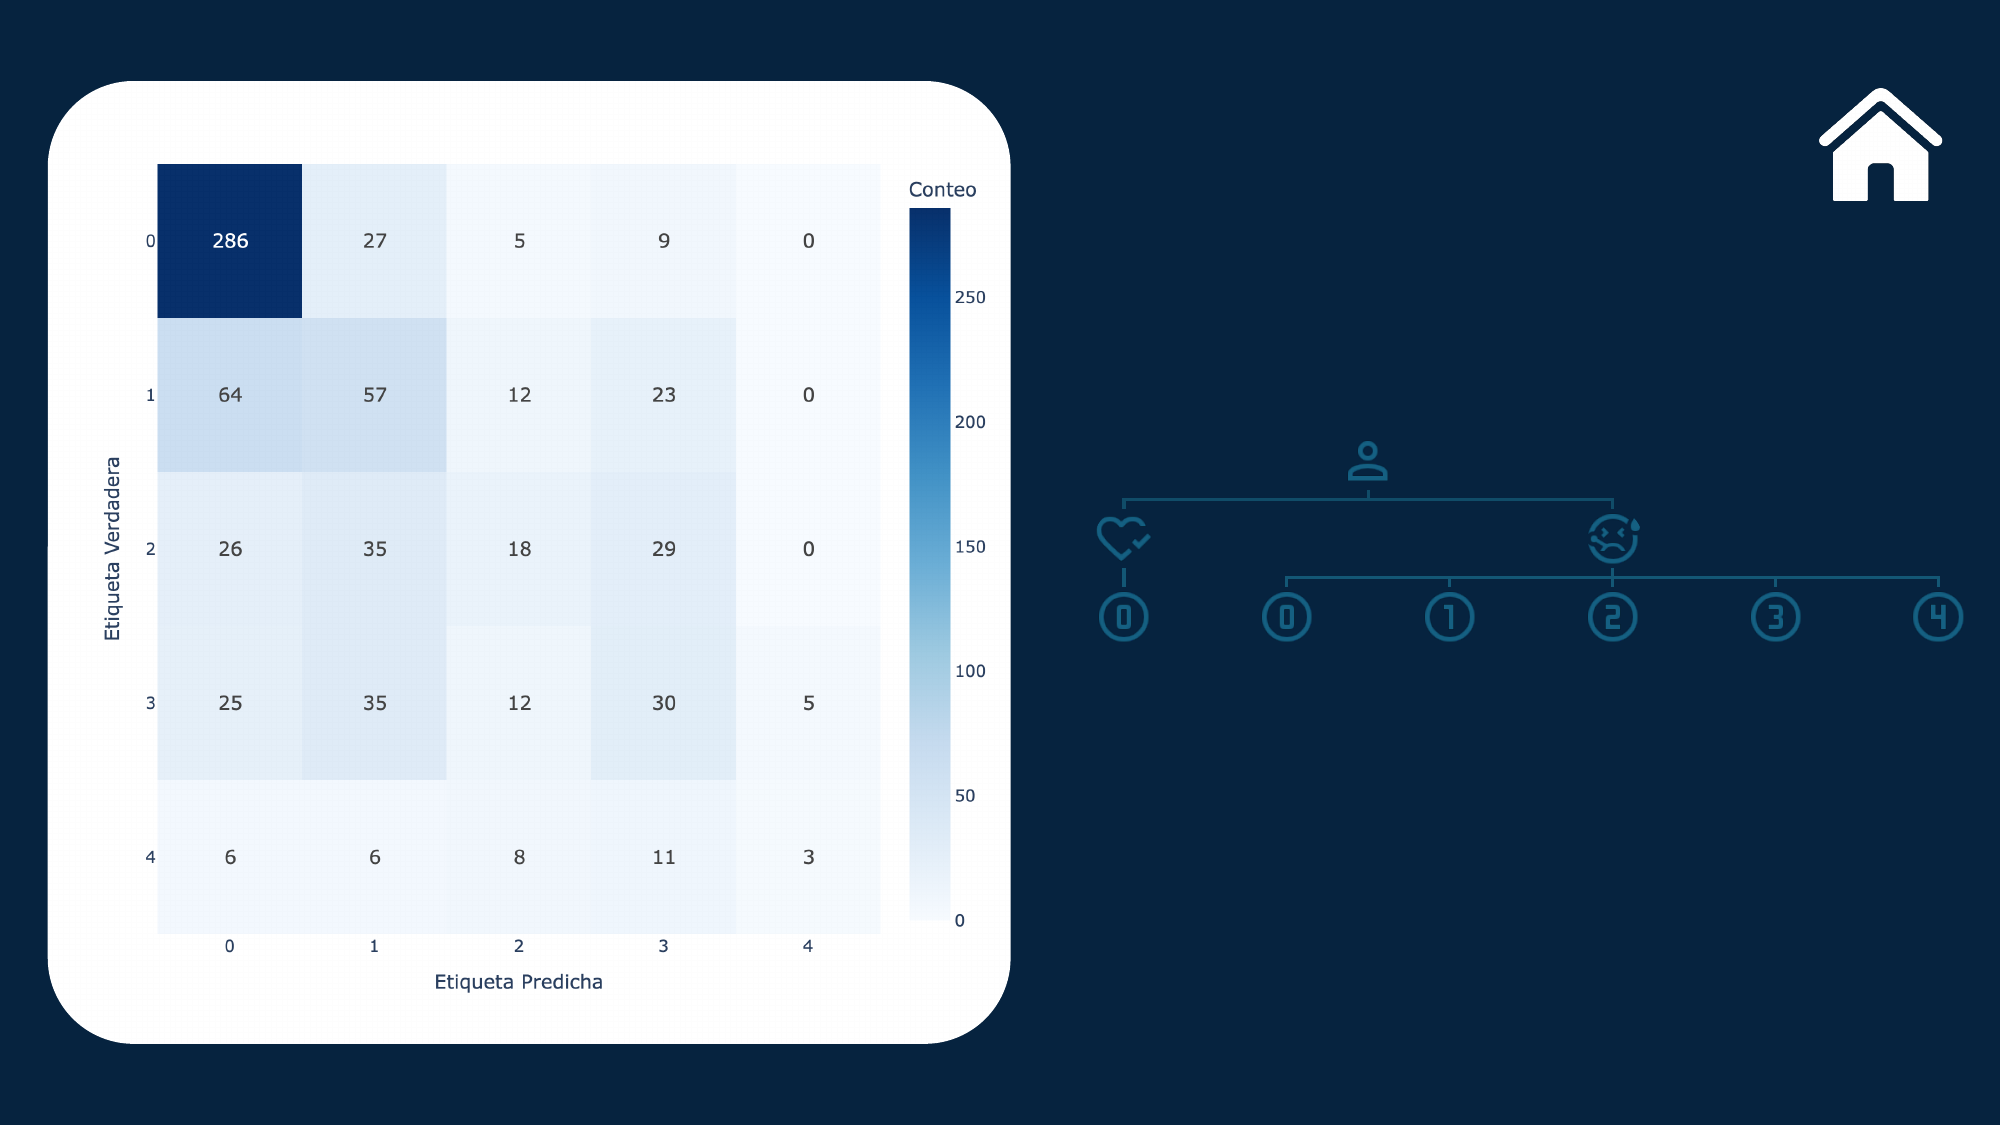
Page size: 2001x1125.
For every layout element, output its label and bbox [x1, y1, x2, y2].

picture [47, 80, 1012, 1045]
picture [1786, 71, 1974, 129]
text_box [1093, 129, 2000, 949]
